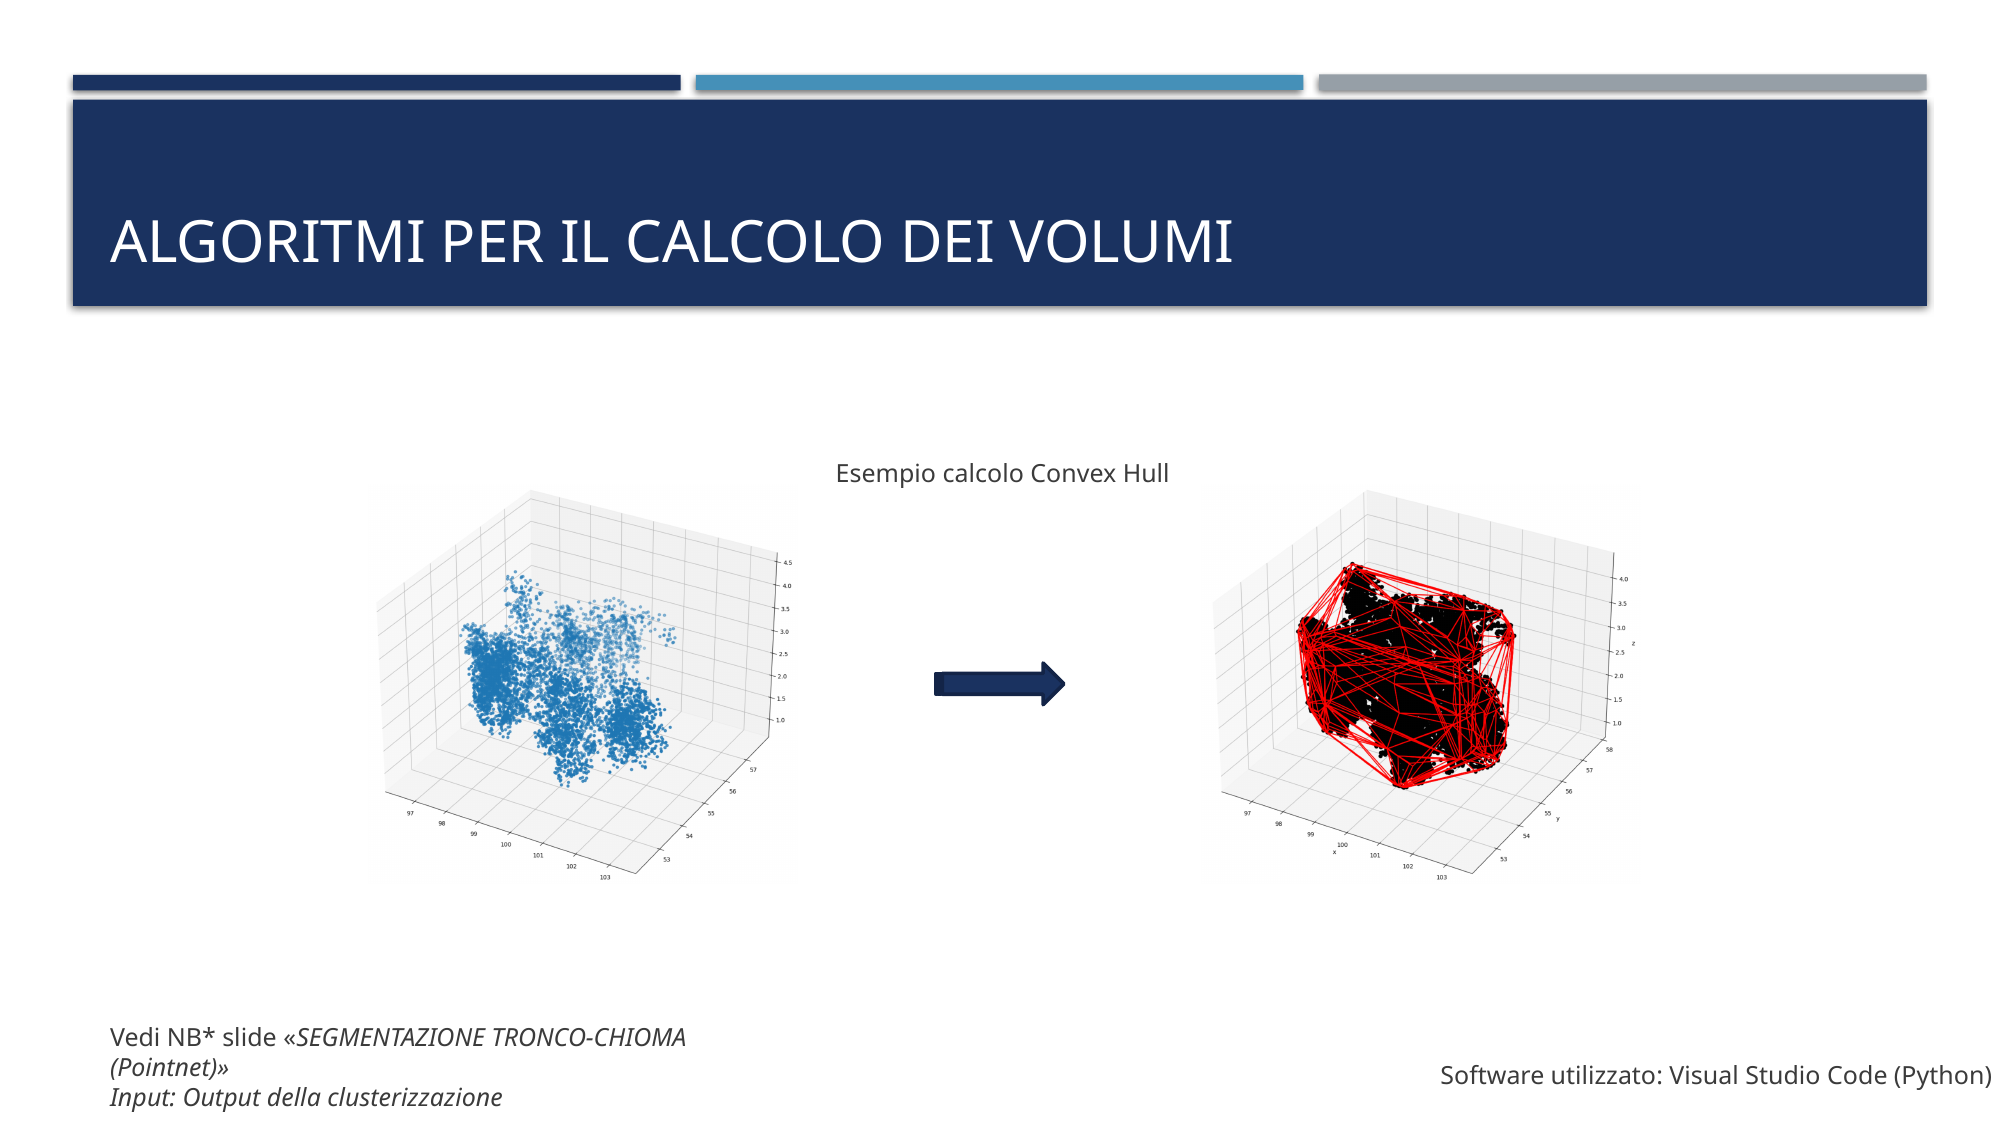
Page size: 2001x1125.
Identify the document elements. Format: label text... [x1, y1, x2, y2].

text_box [934, 661, 1066, 707]
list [368, 483, 798, 885]
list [1201, 483, 1641, 885]
title ALGORITMI PER IL CALCOLO DEI VOLUMI [95, 119, 1905, 282]
text_box Vedi NB* slide «SEGMENTAZIONE TRONCO-CHIOMA (Pointnet)» Input: Output della clusterizzazione [95, 1014, 827, 1120]
text_box Esempio calcolo Convex Hull [820, 449, 1553, 495]
text_box Software utilizzato: Visual Studio Code (Python) [1425, 1052, 2000, 1098]
